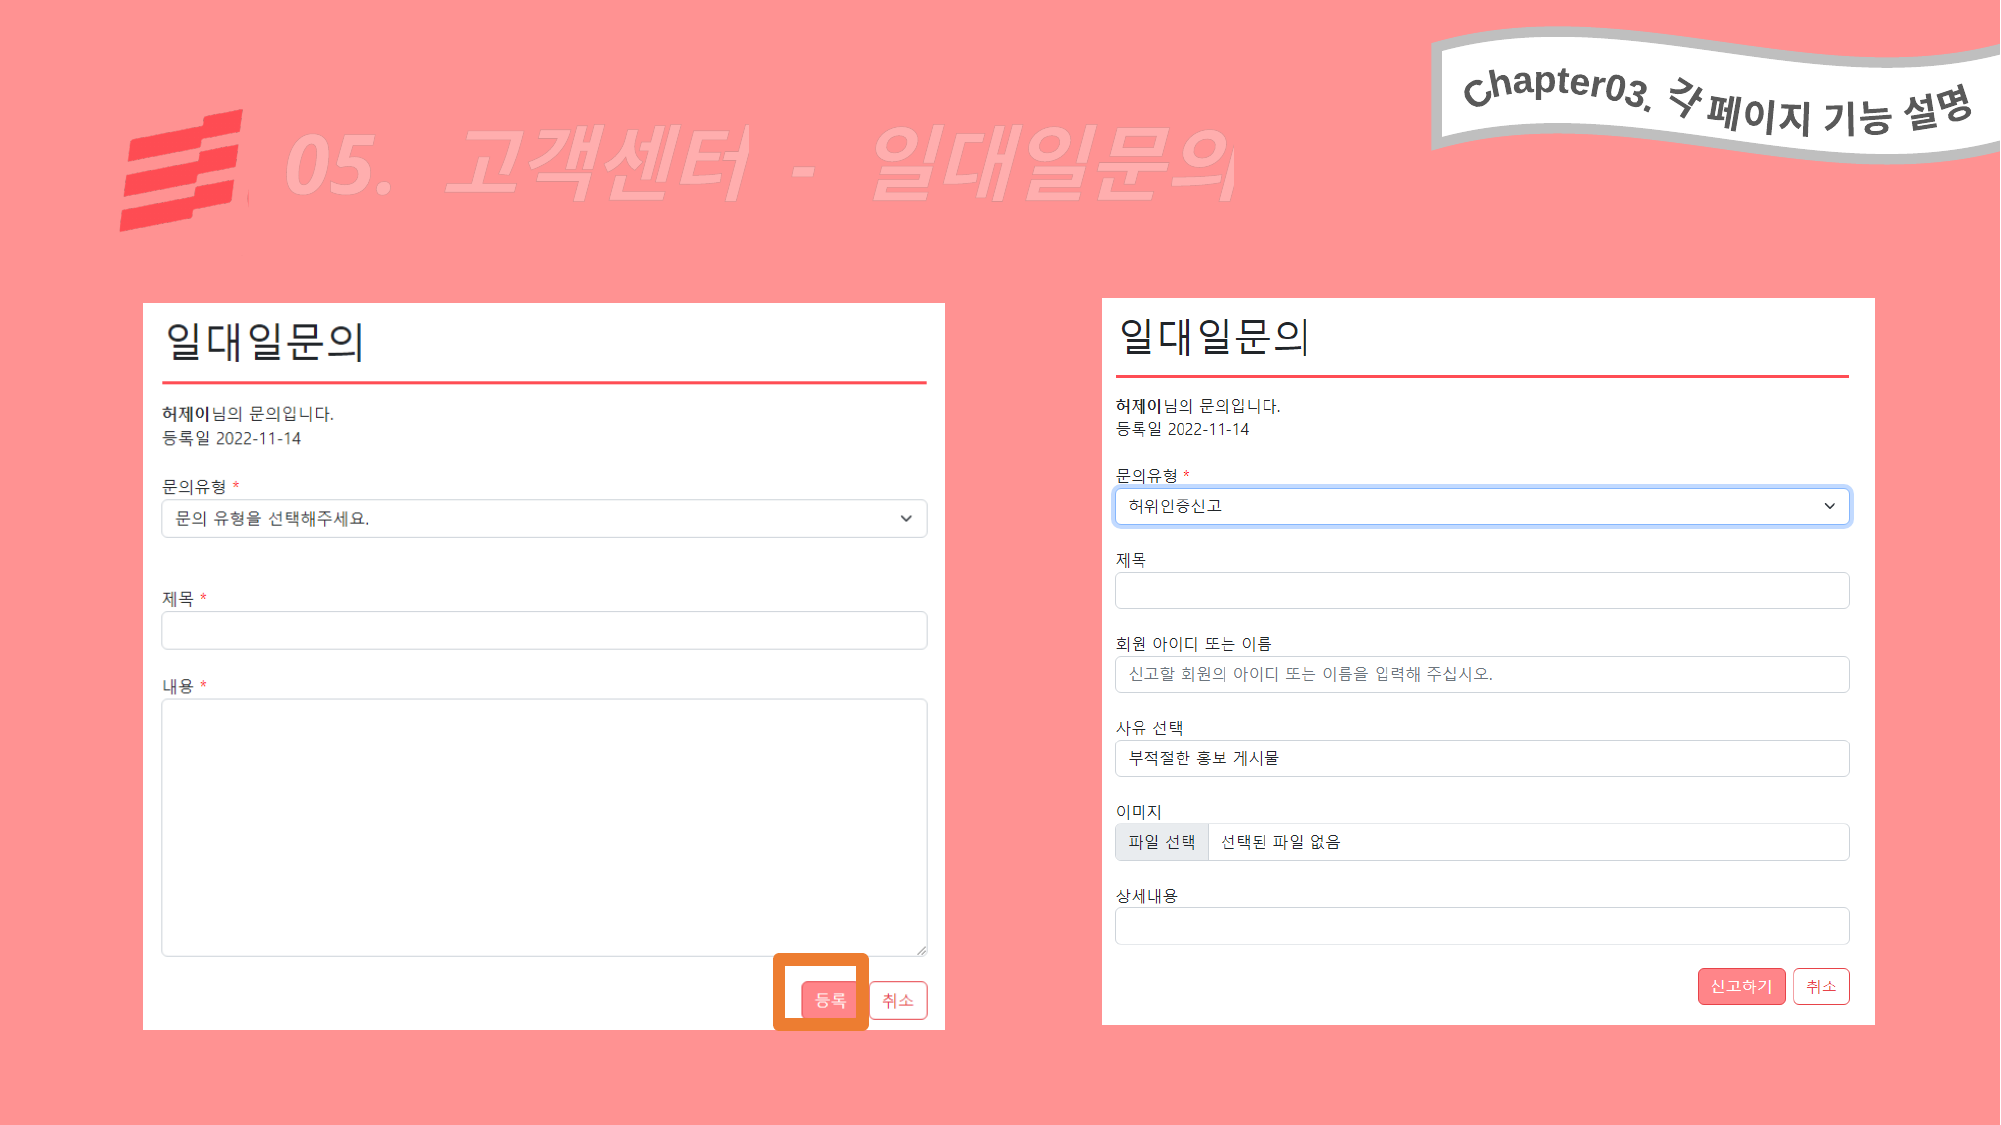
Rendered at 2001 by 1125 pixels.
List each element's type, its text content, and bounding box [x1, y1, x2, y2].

picture [143, 303, 945, 1030]
picture [119, 109, 249, 256]
picture [1102, 298, 1875, 1025]
title 05. 고객센터 - 일대일문의 [268, 76, 1863, 258]
text_box [1435, 30, 2000, 161]
